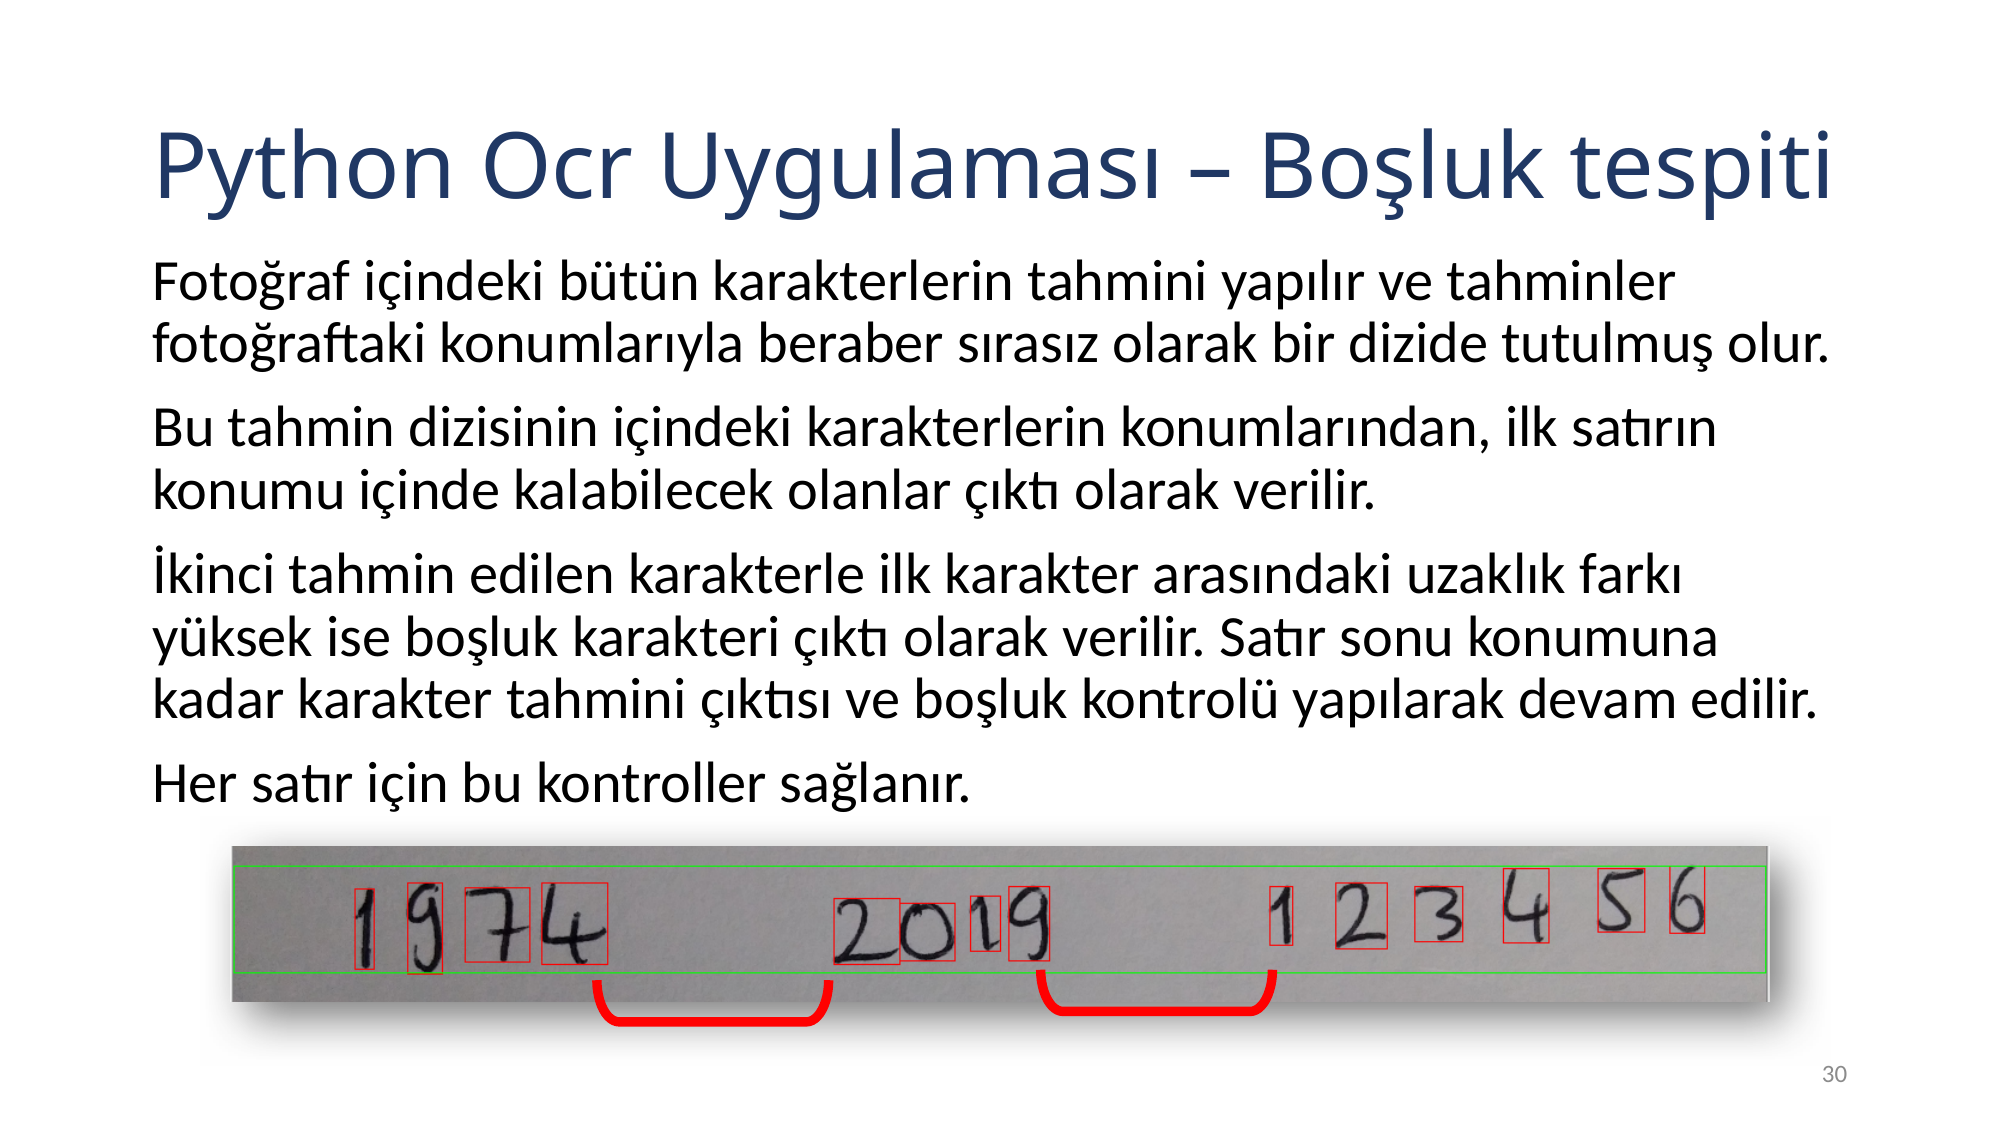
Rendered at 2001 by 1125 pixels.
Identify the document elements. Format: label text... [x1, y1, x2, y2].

title Python Ocr Uygulaması – Boşluk tespiti [137, 59, 1863, 242]
text_box [599, 1002, 826, 1023]
list Fotoğraf içindeki bütün karakterlerin tahmini yapılır ve tahminler fotoğraftaki konumlarıyla beraber sırasız olarak bir dizide tutulmuş olur. Bu tahmin dizisinin içindeki karakterlerin konumlarından, ilk satırın konumu içinde kalabilecek olanlar çıktı olarak verilir. İkinci tahmin edilen karakterle ilk karakter arasındaki uzaklık farkı yüksek ise boşluk karakteri çıktı olarak verilir. Satır sonu konumuna kadar karakter tahmini çıktısı ve boşluk kontrolü yapılarak devam edilir. Her satır için bu kontroller sağlanır. [137, 242, 1863, 861]
picture [230, 846, 1770, 1002]
slide_number 30 [1412, 1042, 1863, 1103]
text_box [1048, 1002, 1265, 1012]
